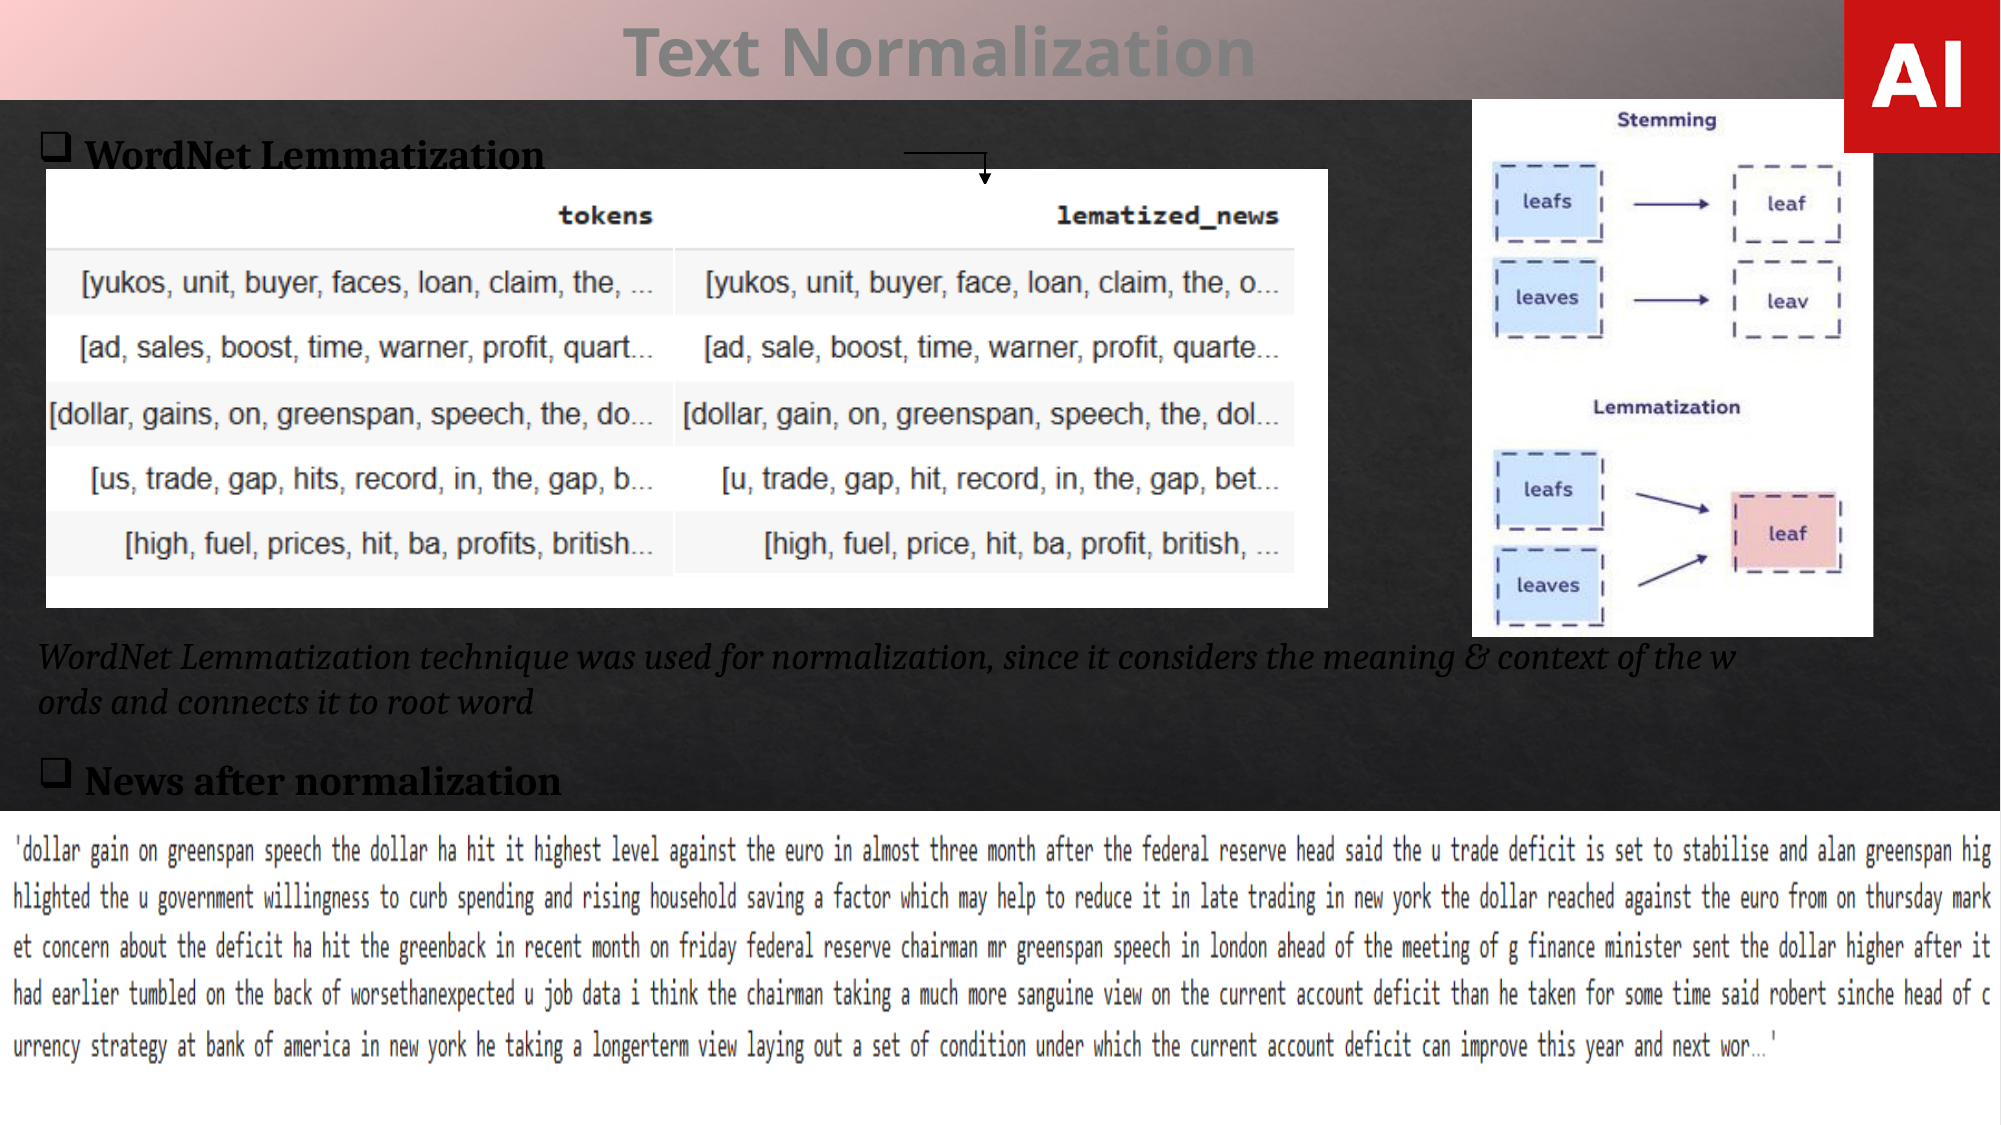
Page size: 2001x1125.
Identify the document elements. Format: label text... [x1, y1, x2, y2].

text_box Text Normalization [0, 0, 1837, 101]
text_box WordNet Lemmatization technique was used for normalization, since it considers the meaning & context of the words and connects it to root word [22, 624, 1769, 729]
picture [0, 811, 2000, 1125]
text_box News after normalization [22, 745, 599, 807]
text_box WordNet Lemmatization [22, 120, 599, 185]
picture [1471, 0, 2000, 637]
picture [46, 169, 1328, 608]
